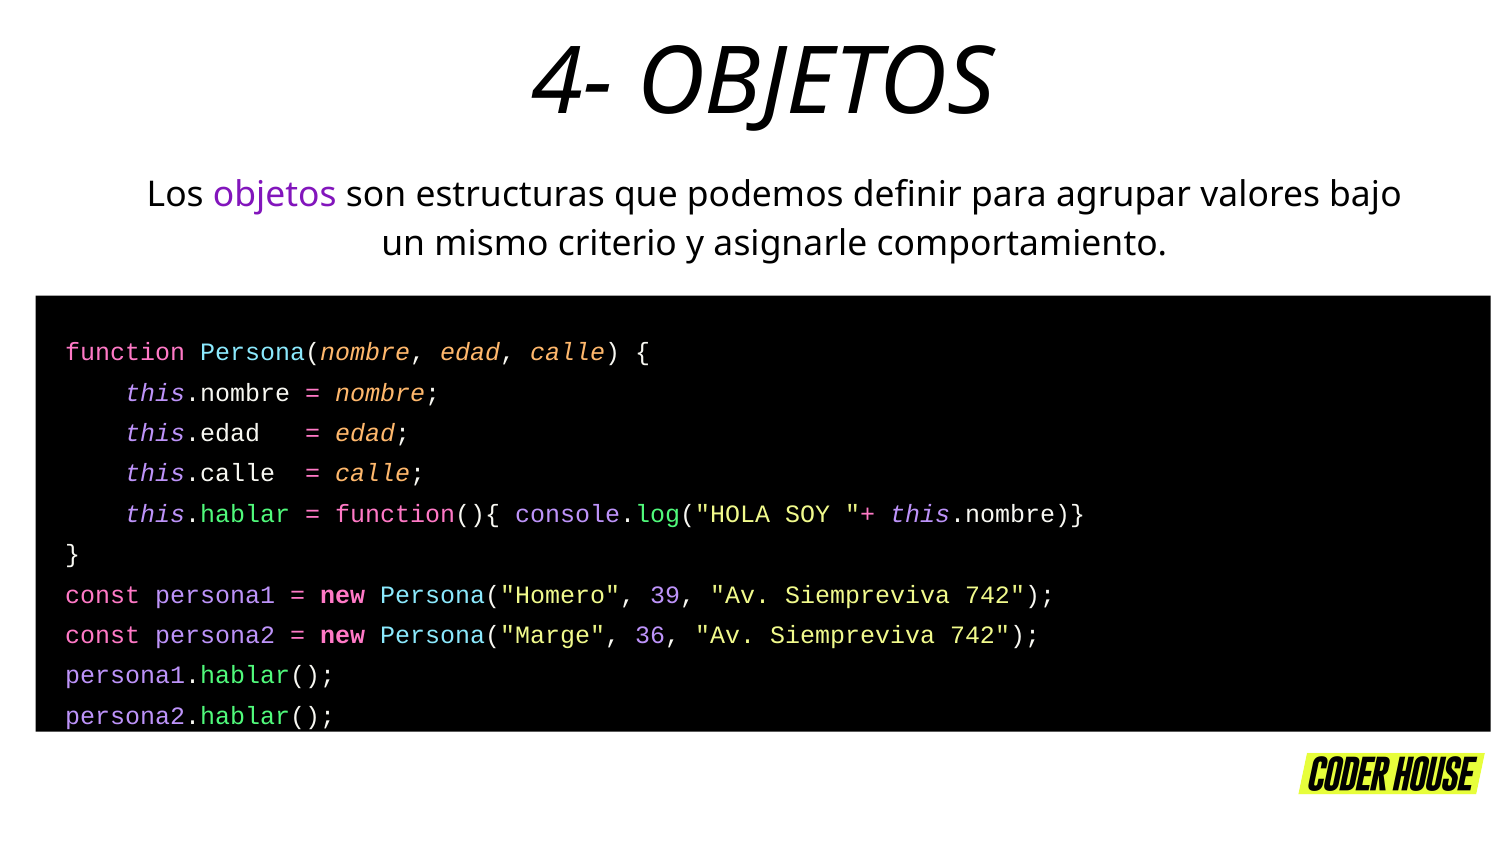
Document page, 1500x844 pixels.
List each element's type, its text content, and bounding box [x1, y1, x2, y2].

text_box 4- OBJETOS [158, 0, 1369, 149]
text_box Los objetos son estructuras que podemos definir para agrupar valores bajo un mismo criterio y asignarle comportamiento. [115, 149, 1434, 275]
picture [1293, 746, 1489, 802]
text_box function Persona(nombre, edad, calle) { this.nombre = nombre; this.edad = edad; this.calle = calle; this.hablar = function(){ console.log("HOLA SOY "+ this.nombre)} } const persona1 = new Persona("Homero", 39, "Av. Siempreviva 742"); const persona2 = new Persona("Marge", 36, "Av. Siempreviva 742"); persona1.hablar(); persona2.hablar(); [35, 295, 1491, 732]
